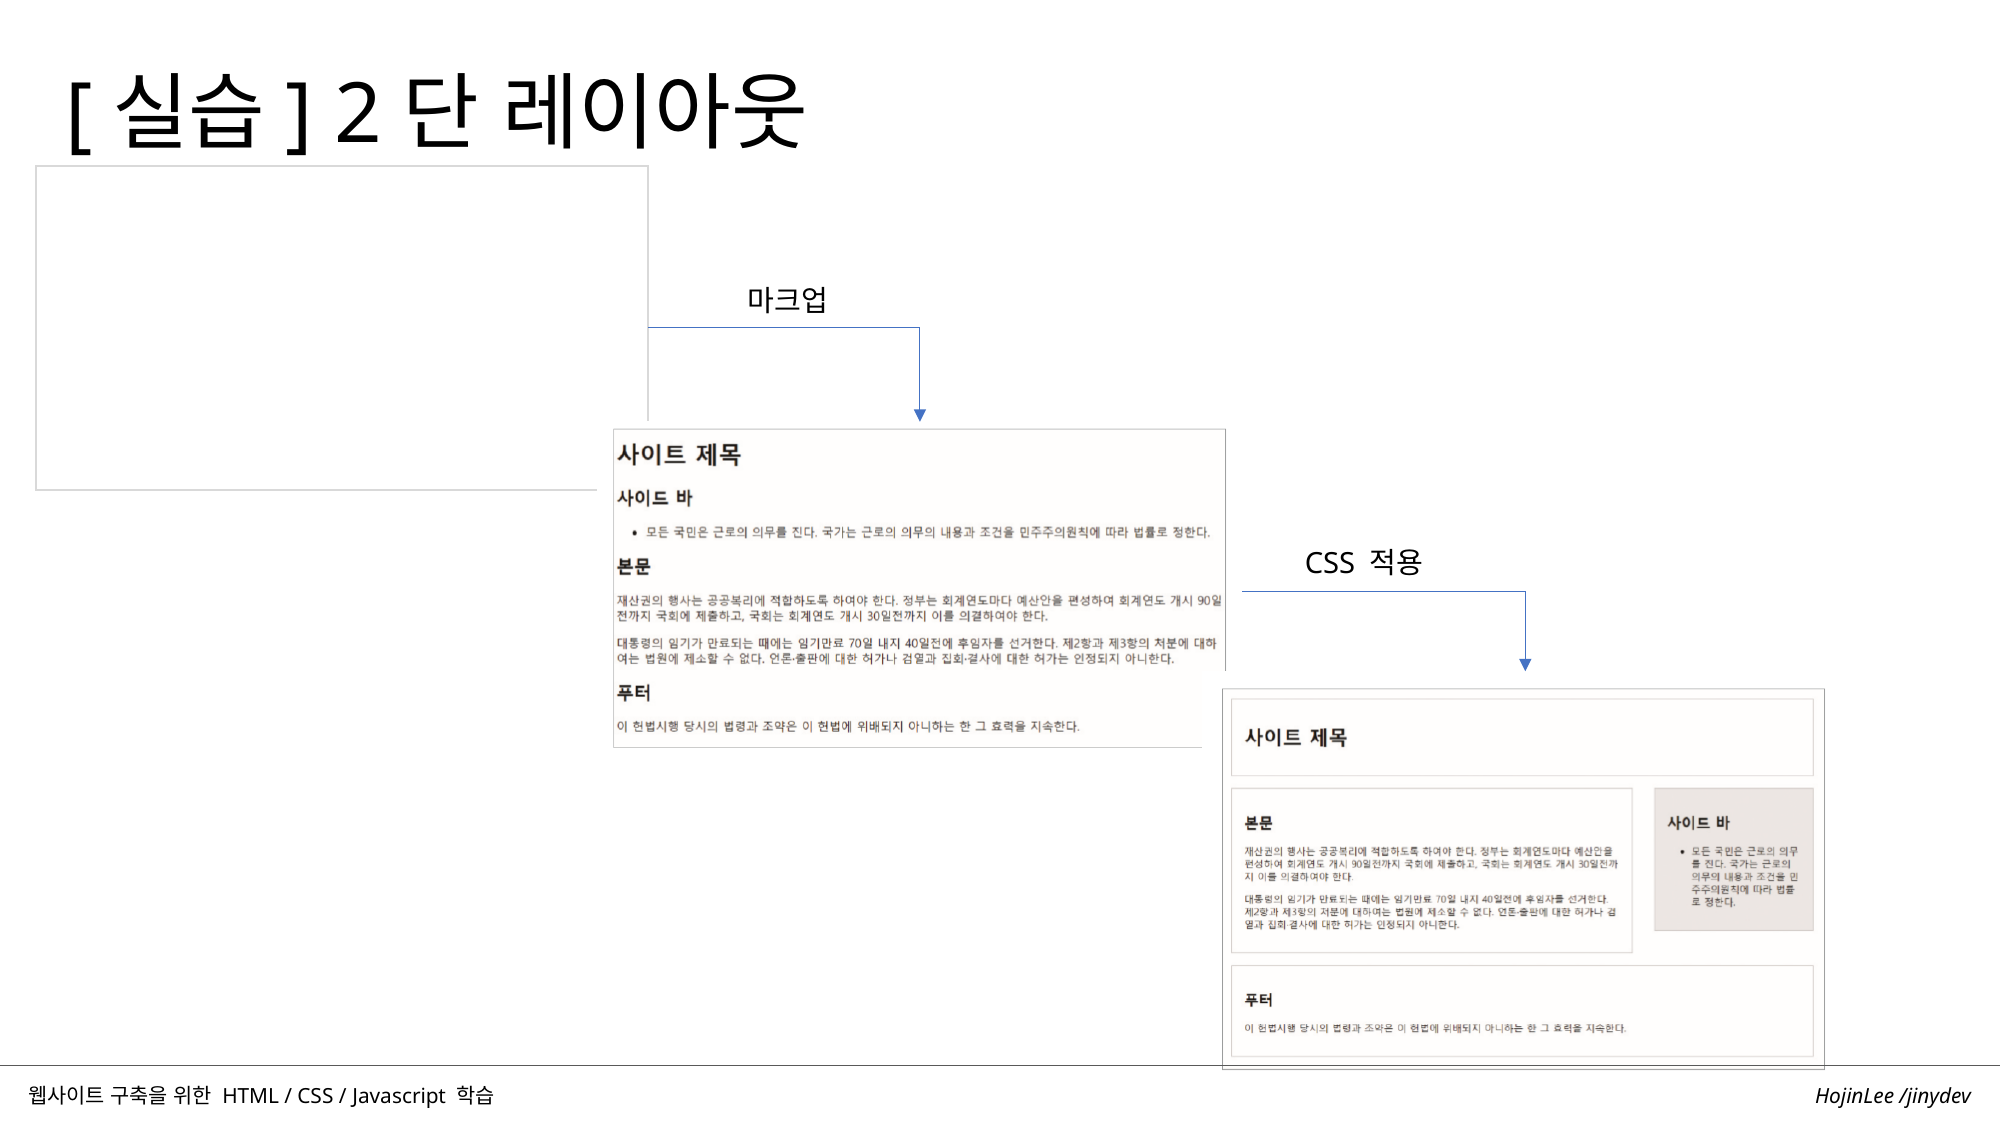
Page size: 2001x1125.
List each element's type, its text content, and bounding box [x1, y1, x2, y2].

text_box HojinLee /jinydev [1522, 1074, 1986, 1115]
picture [1202, 1066, 1849, 1088]
text_box [35, 165, 649, 491]
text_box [647, 327, 920, 422]
text_box CSS 적용 [1290, 537, 1439, 587]
text_box 웹사이트 구축을 위한 HTML / CSS / Javascript 학습 [14, 1074, 647, 1115]
text_box [실습] 2단 레이아웃 만들기 [50, 52, 1051, 267]
text_box 마크업 [733, 275, 844, 325]
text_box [1242, 591, 1526, 672]
picture [597, 421, 1849, 1065]
